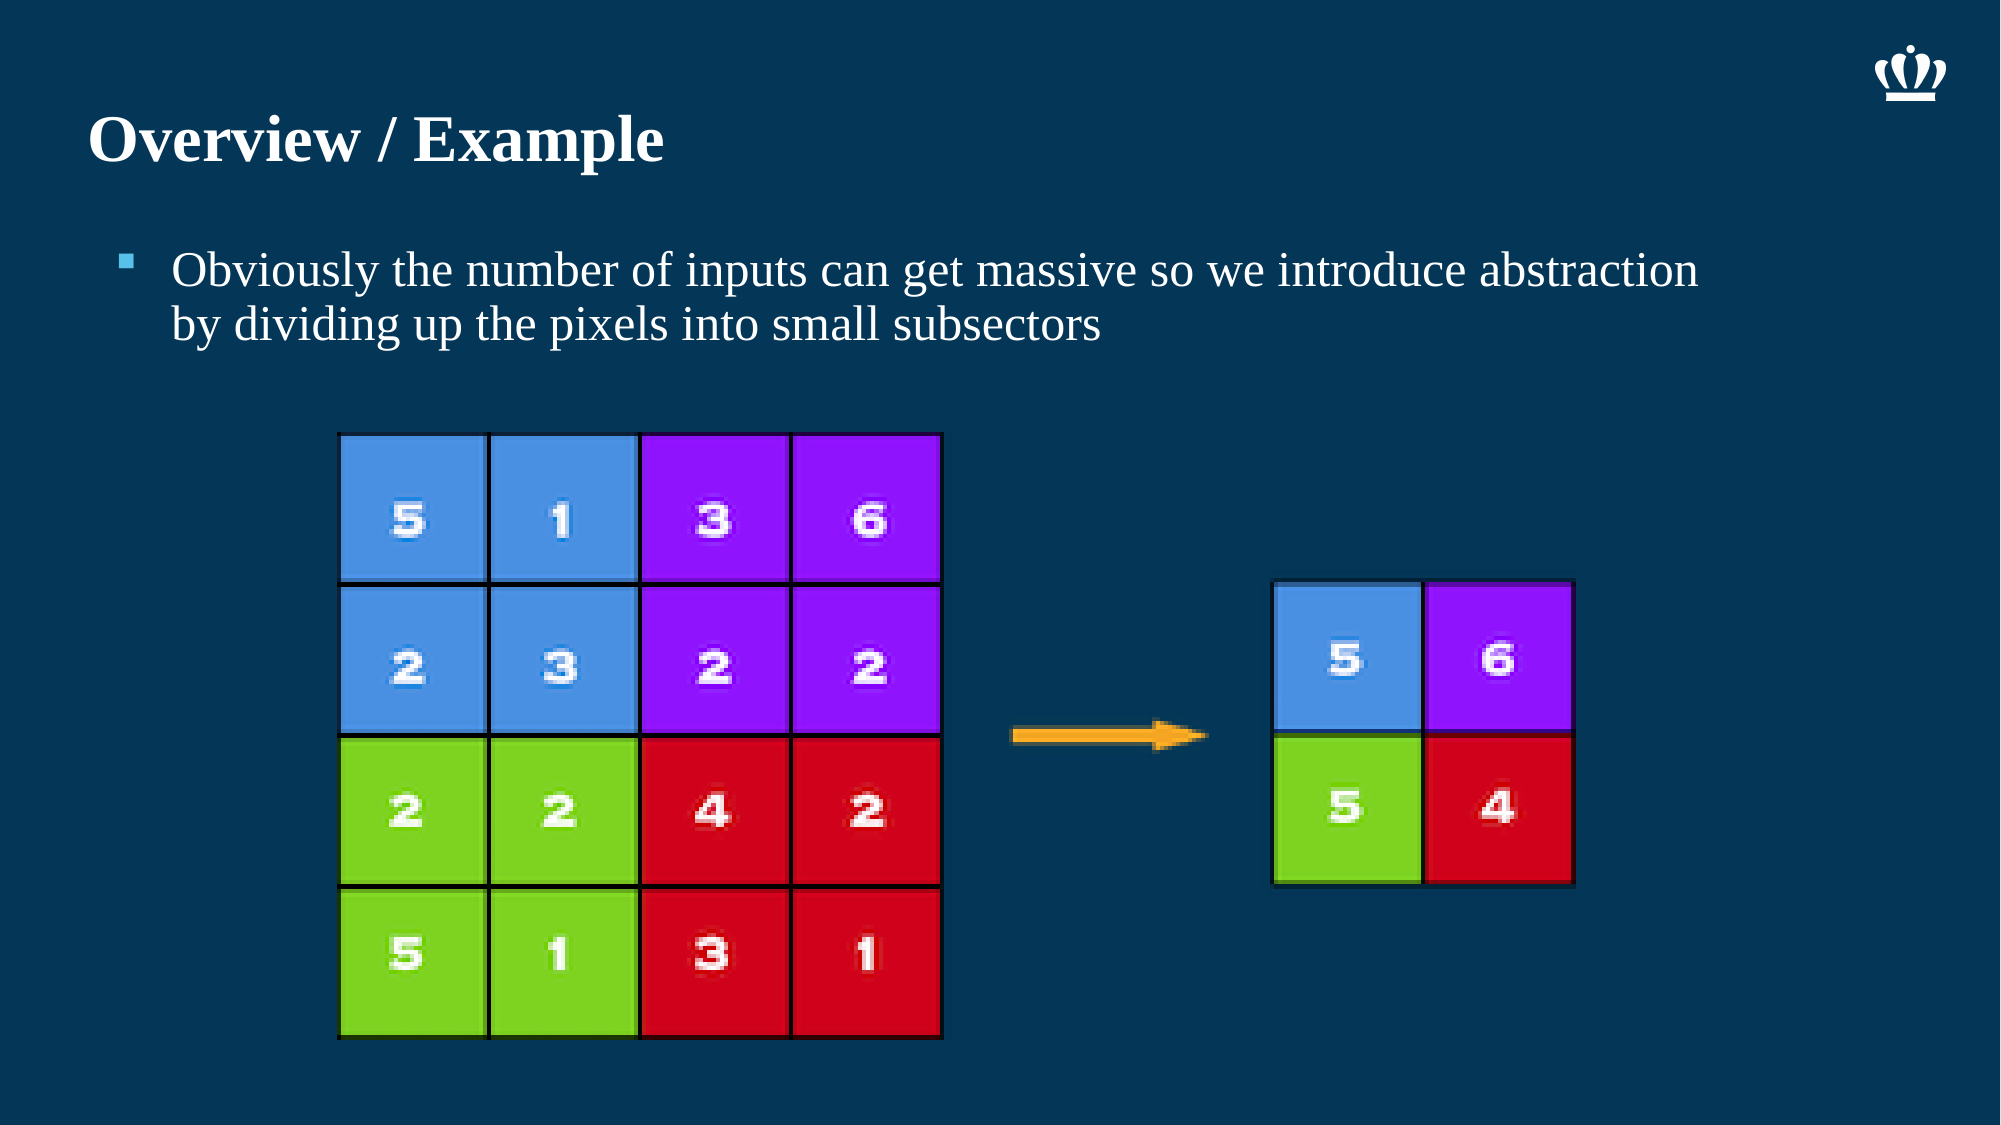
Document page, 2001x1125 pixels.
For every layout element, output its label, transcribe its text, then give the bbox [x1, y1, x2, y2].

picture [1875, 45, 1946, 101]
list Obviously the number of inputs can get massive so we introduce abstraction by dividing up the pixels into small subsectors [99, 235, 1777, 630]
title Overview / Example [72, 59, 1928, 220]
picture [337, 432, 1576, 1040]
